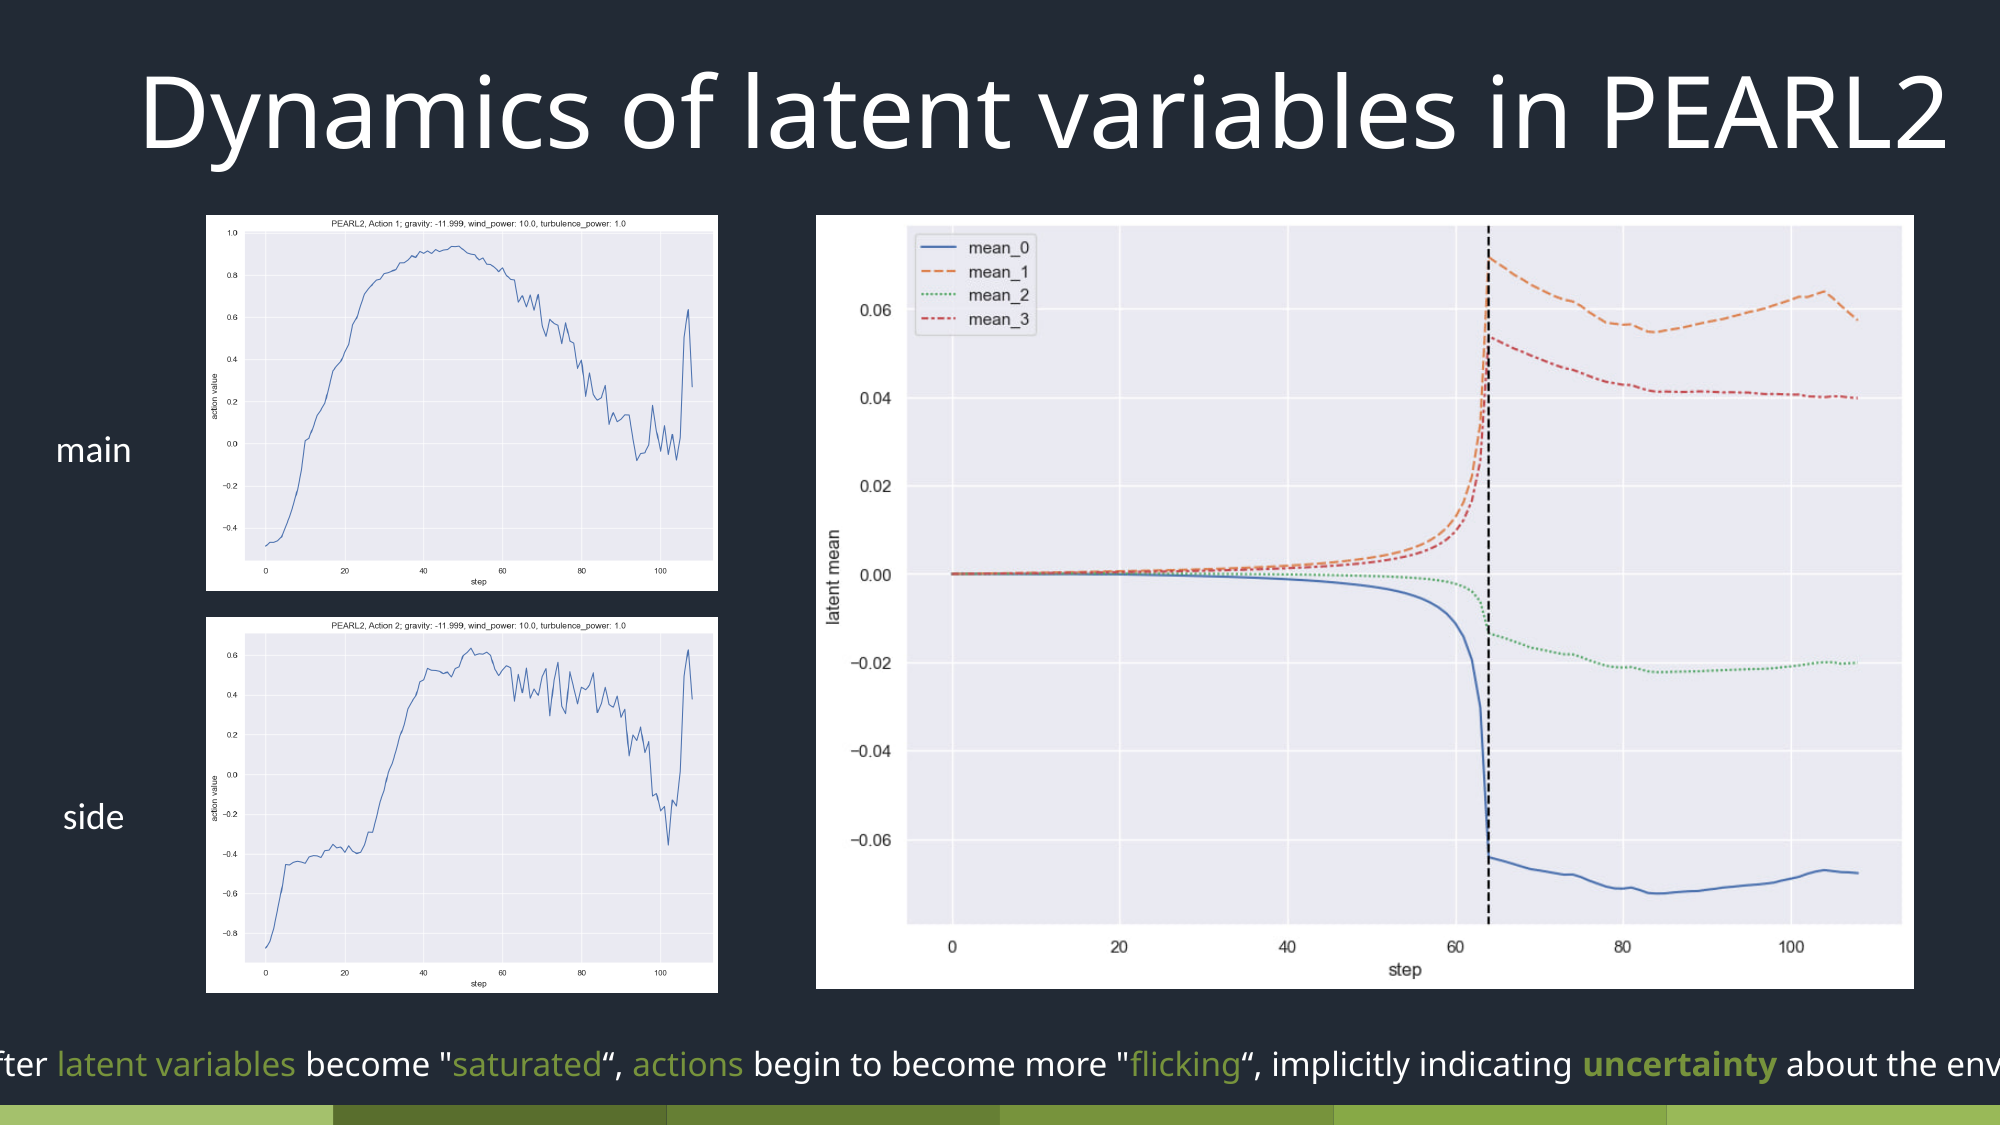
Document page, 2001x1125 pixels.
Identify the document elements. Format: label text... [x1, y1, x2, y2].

picture [206, 617, 719, 993]
text_box main [40, 417, 147, 478]
text_box After latent variables become "saturated“, actions begin to become more "flicking“, implicitly indicating uncertainty about the environment. [0, 1035, 2000, 1090]
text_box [0, 1105, 2000, 1125]
picture [816, 215, 1914, 989]
text_box Dynamics of latent variables in PEARL2 [122, 41, 1968, 177]
picture [206, 215, 719, 591]
text_box side [48, 784, 140, 845]
